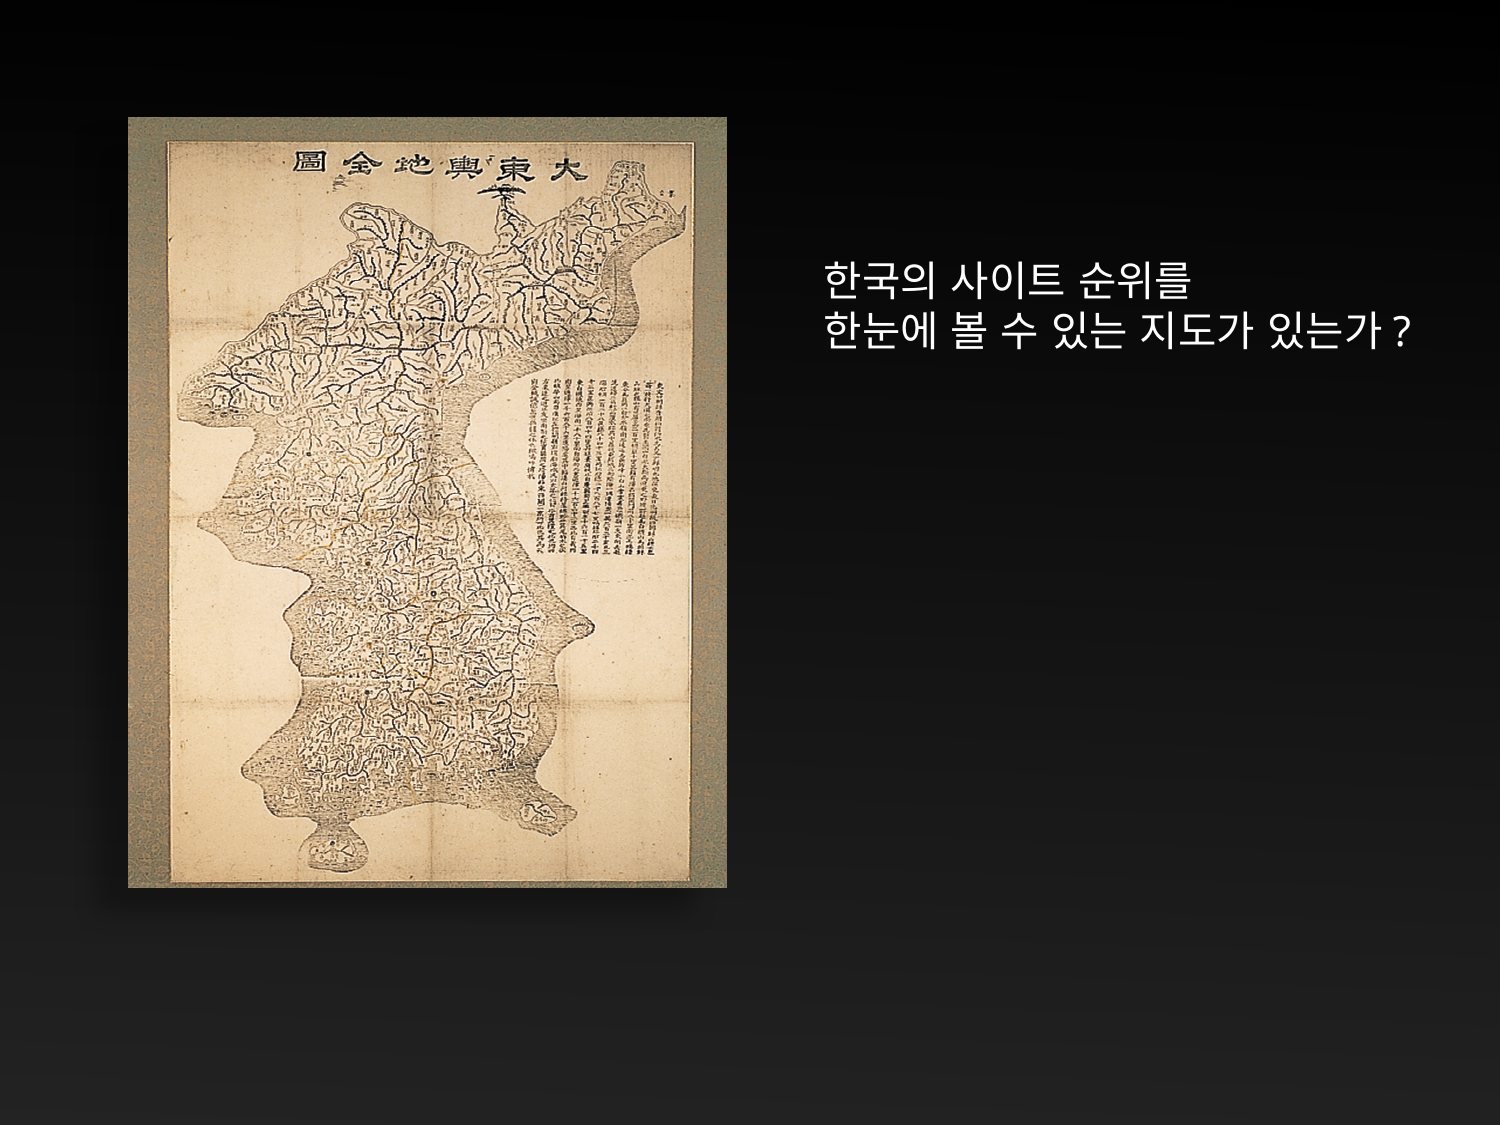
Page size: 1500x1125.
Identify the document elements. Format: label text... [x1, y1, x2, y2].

picture [128, 116, 727, 888]
text_box 한국의 사이트 순위를 한눈에 볼 수 있는 지도가 있는가? [808, 247, 1426, 362]
